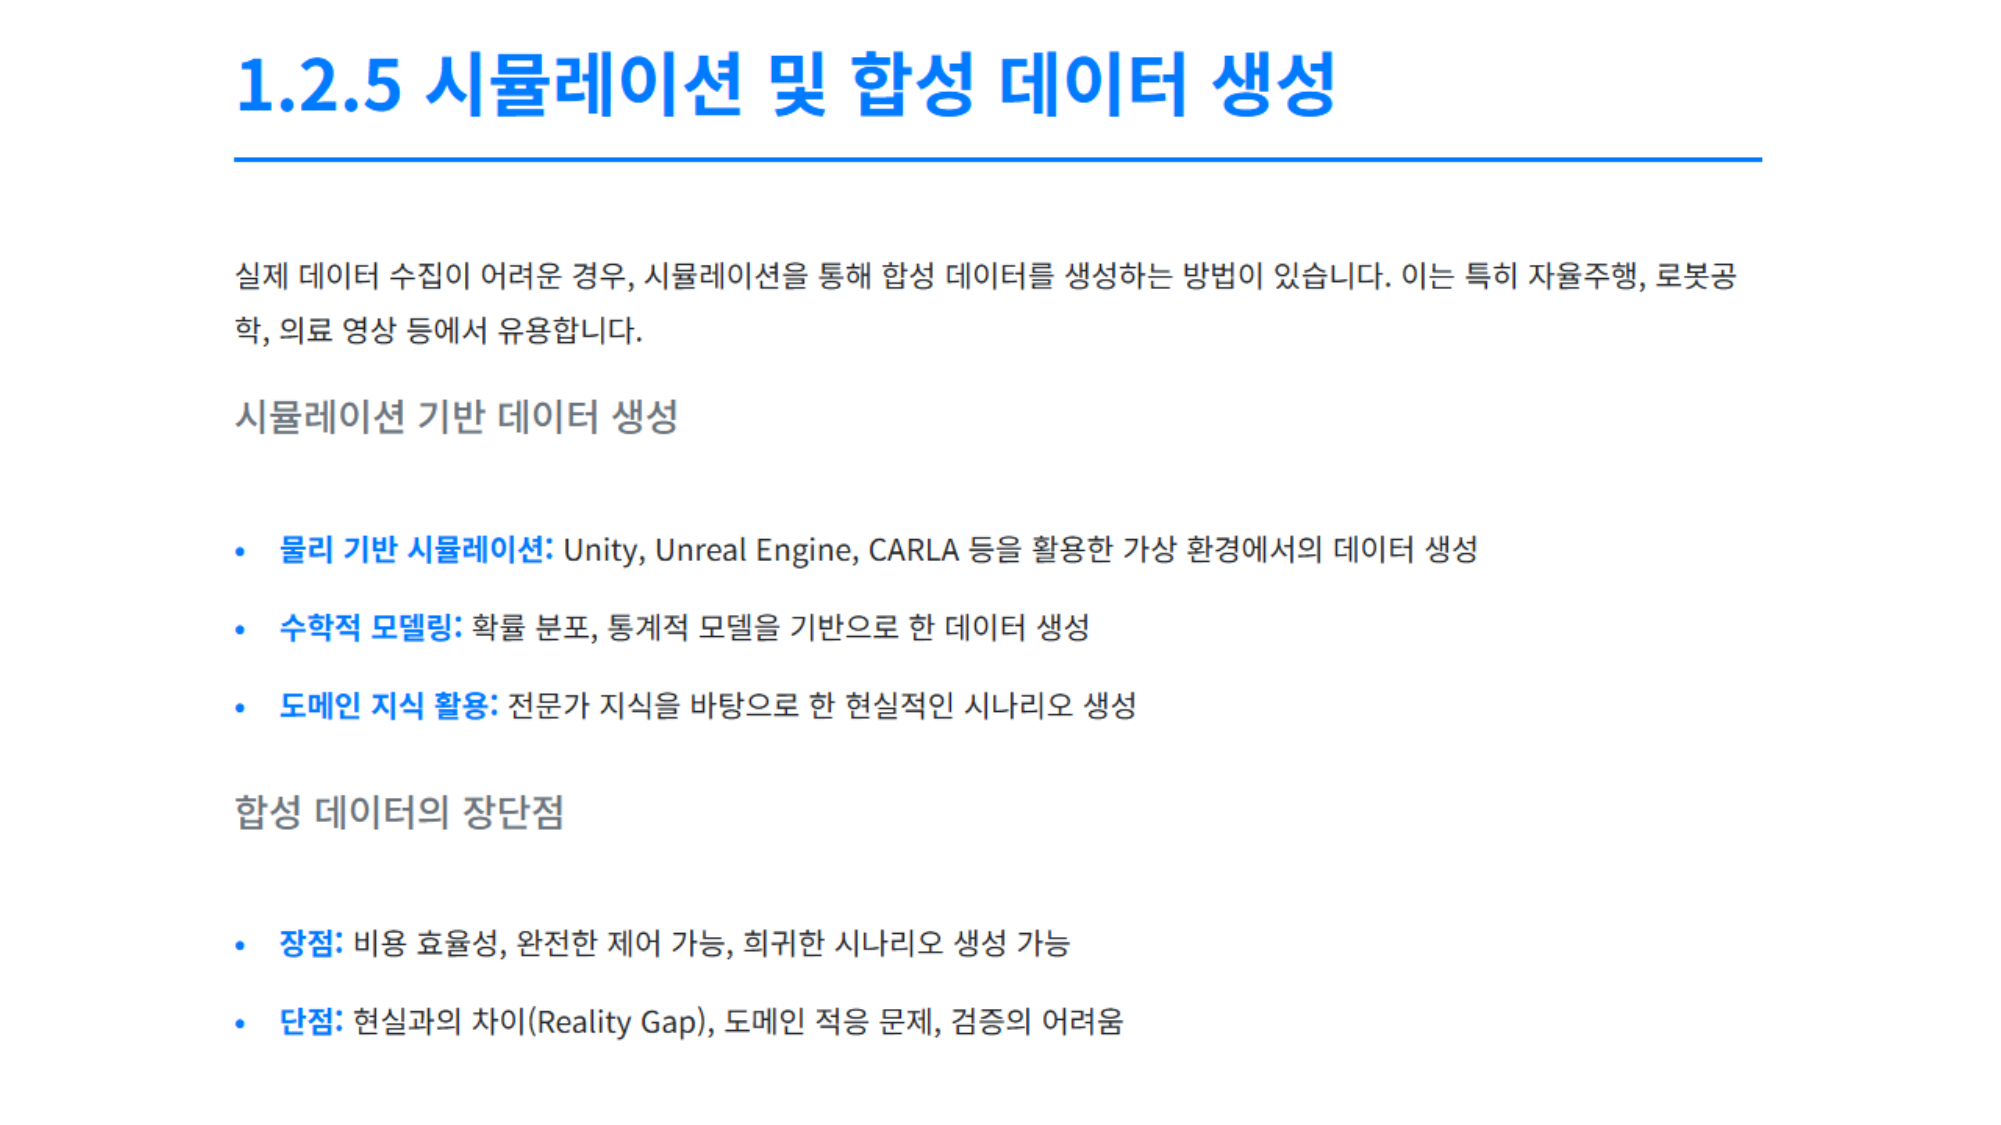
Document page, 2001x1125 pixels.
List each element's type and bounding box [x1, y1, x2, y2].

picture [214, 31, 1786, 1094]
